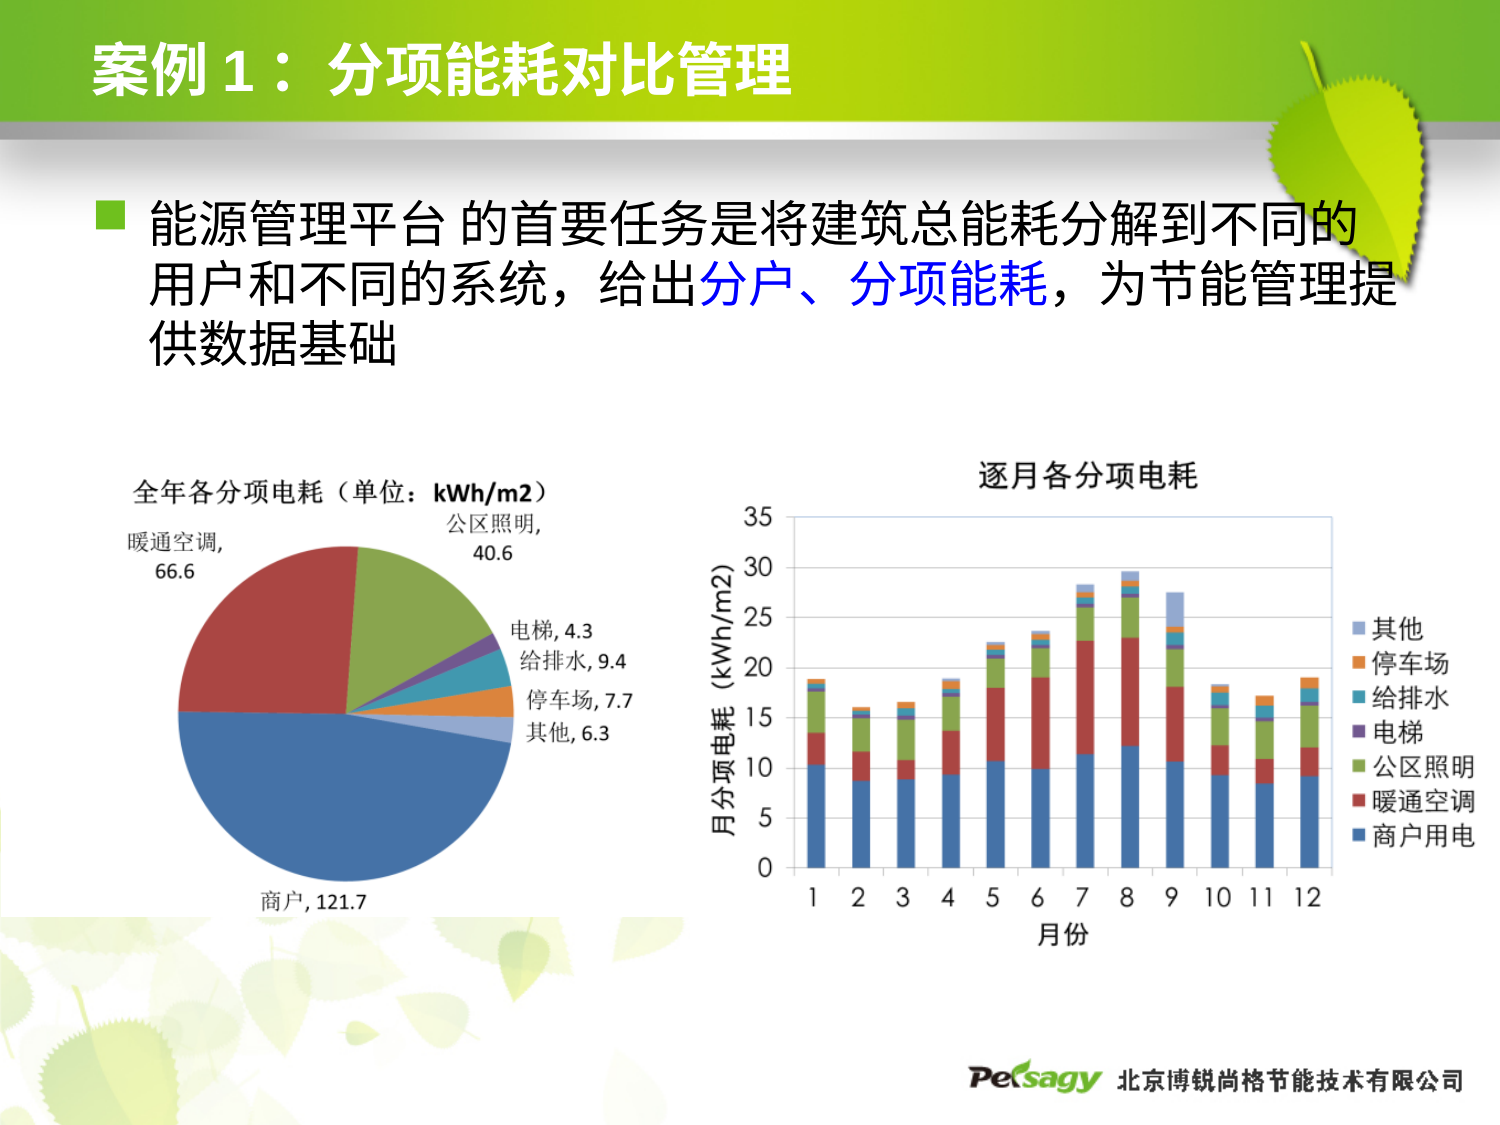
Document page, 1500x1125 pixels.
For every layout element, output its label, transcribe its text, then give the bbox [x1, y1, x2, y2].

text_box 能源管理平台 的首要任务是将建筑总能耗分解到不同的用户和不同的系统，给出分户、分项能耗，为节能管理提供数据基础 [76, 184, 1424, 466]
text_box 能源管理平台 的首要任务是将建筑总能耗分解到不同的用户和不同的系统，给出分户、分项能耗，为节能管理提供数据基础 [76, 925, 1424, 1032]
title 案例1：分项能耗对比管理 [76, 19, 1424, 117]
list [1, 467, 685, 918]
picture [0, 0, 1500, 1125]
